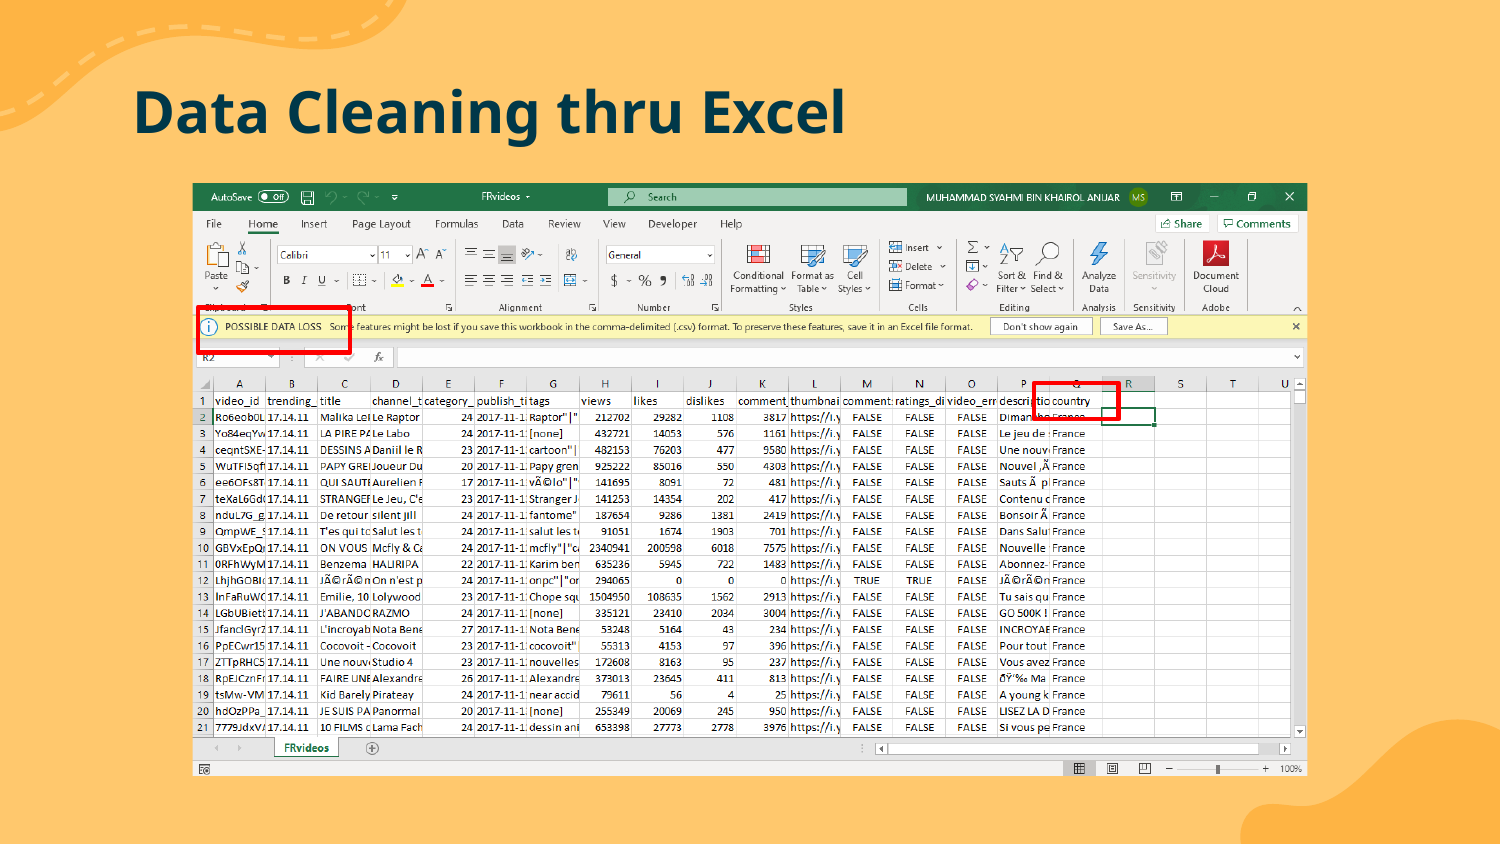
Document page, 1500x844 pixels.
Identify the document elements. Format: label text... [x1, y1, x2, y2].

picture [192, 182, 1308, 776]
title Data Cleaning thru Excel [116, 59, 1383, 154]
